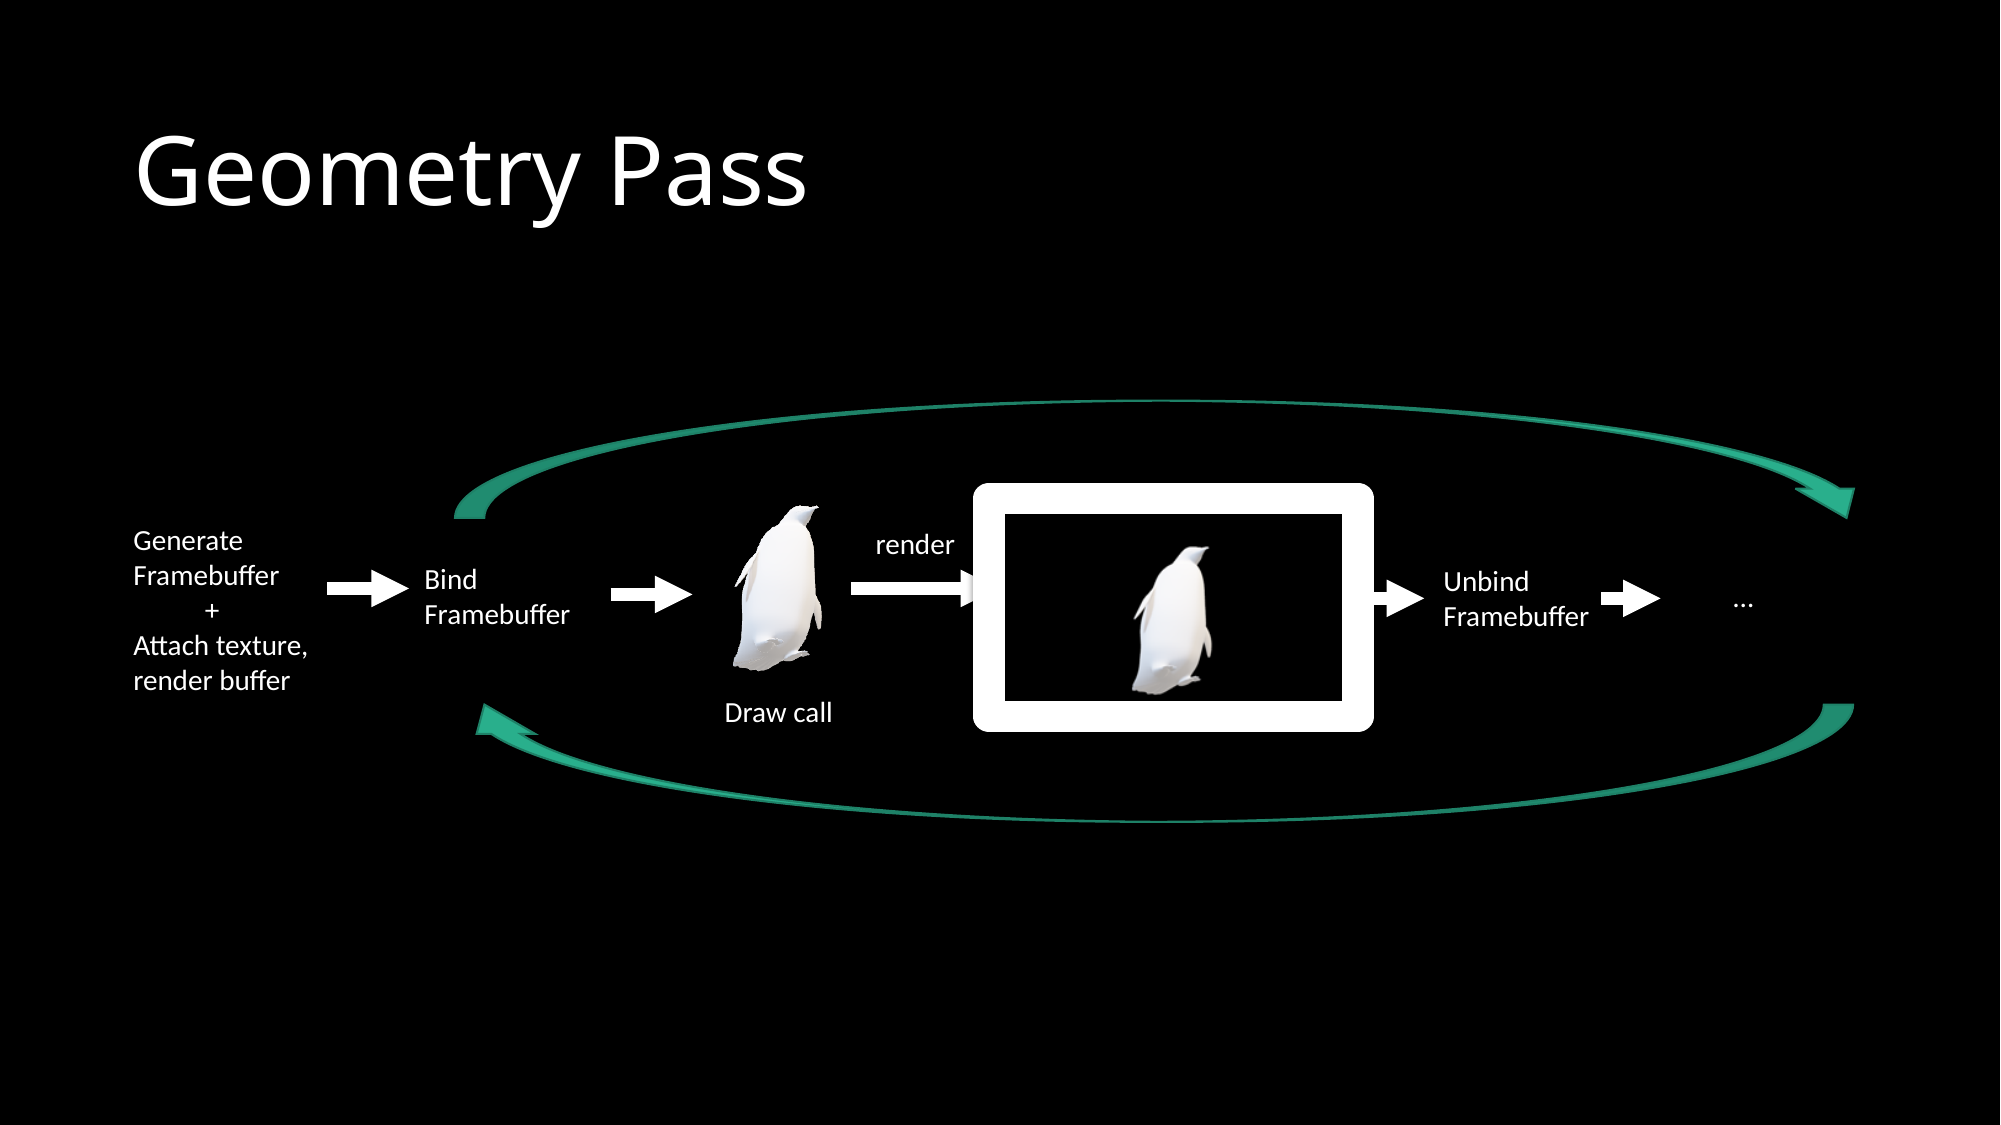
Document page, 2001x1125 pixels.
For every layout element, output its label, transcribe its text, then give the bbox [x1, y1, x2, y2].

text_box Geometry Pass [118, 95, 922, 234]
text_box Draw call [709, 686, 894, 737]
picture [726, 478, 841, 677]
picture [1004, 513, 1343, 701]
text_box [475, 703, 1855, 823]
text_box render [860, 517, 1004, 568]
text_box Unbind Framebuffer [1428, 555, 1739, 641]
text_box … [1718, 570, 1778, 621]
text_box Bind Framebuffer [409, 553, 720, 638]
text_box Generate Framebuffer + Attach texture, render buffer [118, 513, 368, 704]
text_box [453, 399, 1856, 520]
